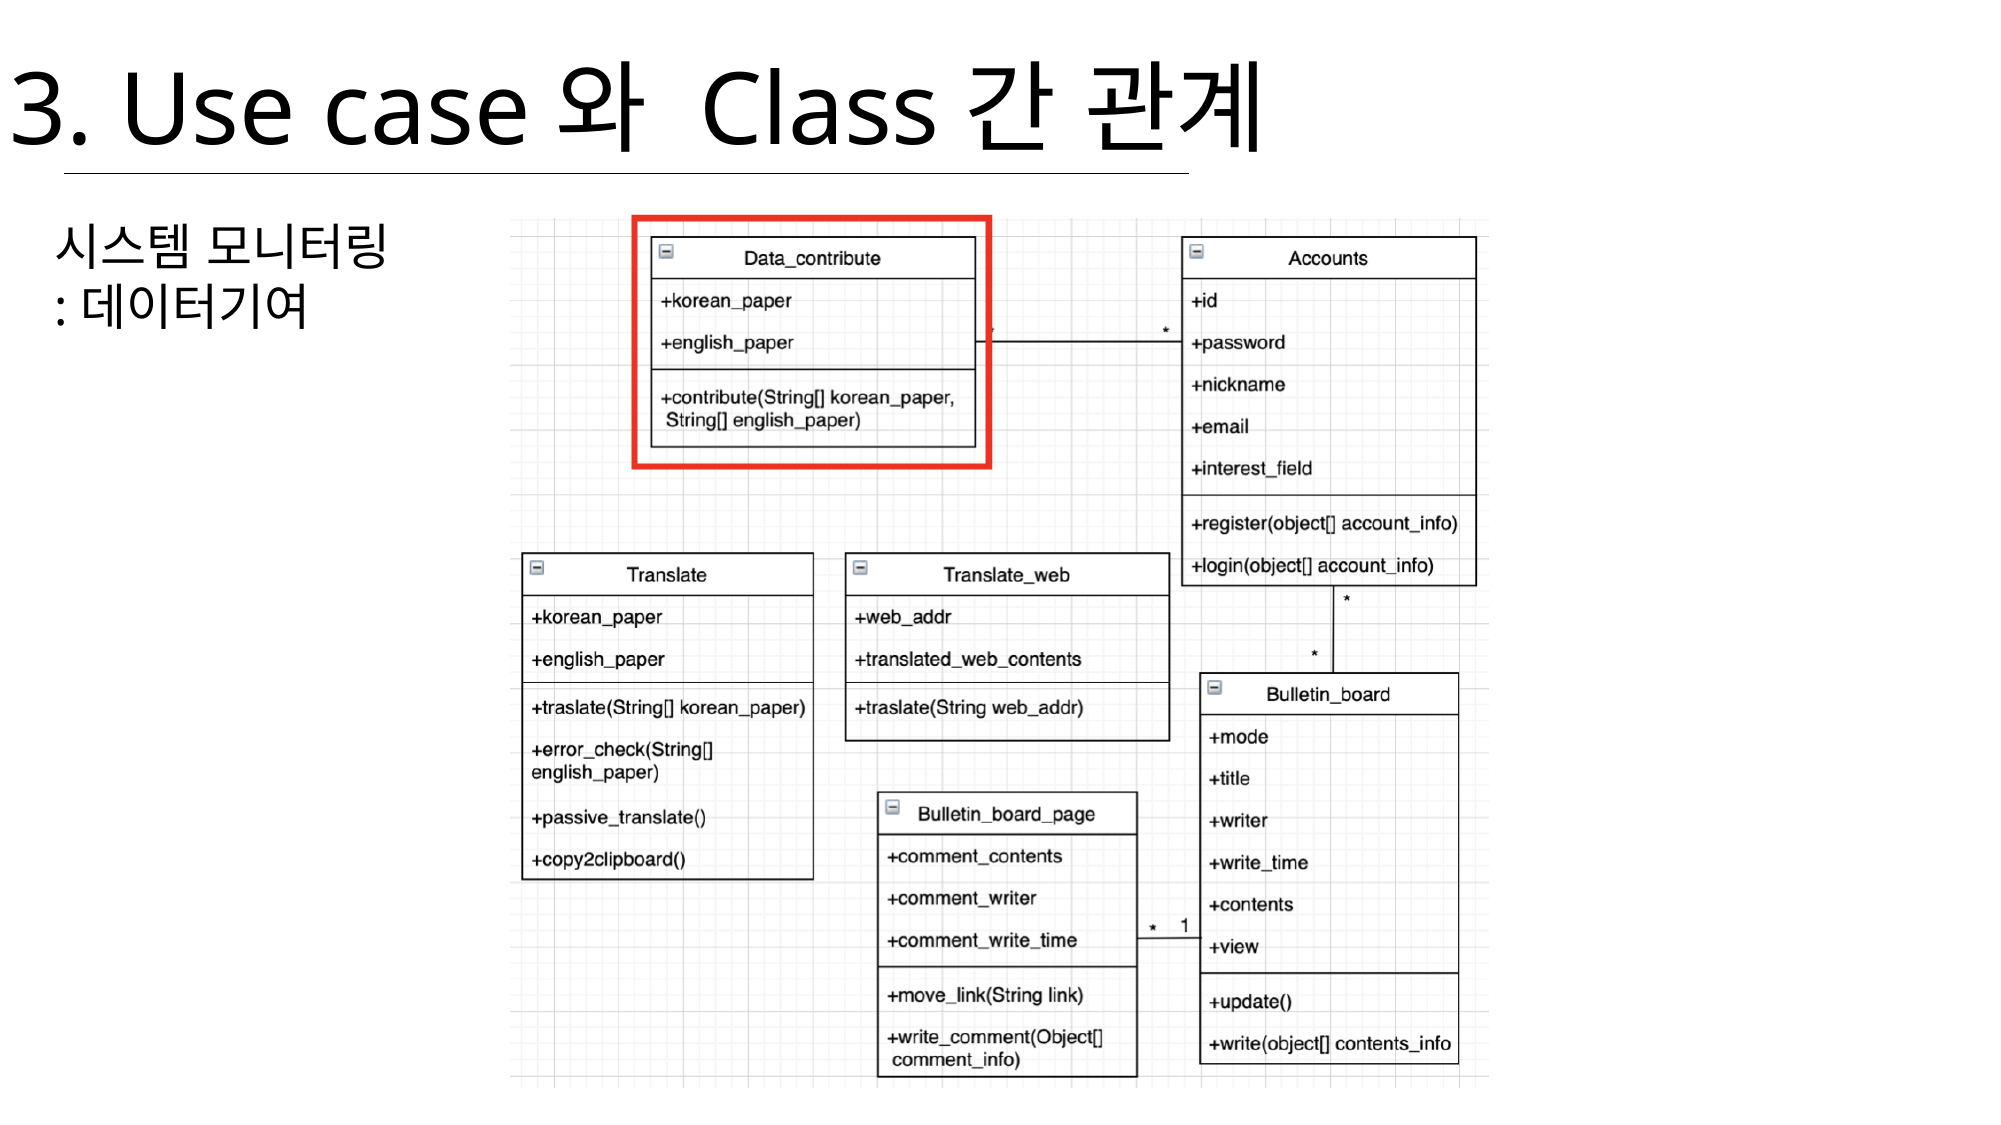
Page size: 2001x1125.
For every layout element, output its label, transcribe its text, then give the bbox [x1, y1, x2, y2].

text_box 3. Use case와 Class간 관계 [0, 37, 1283, 173]
text_box 시스템 모니터링 :데이터기여 [40, 207, 406, 343]
picture [510, 207, 1490, 1088]
